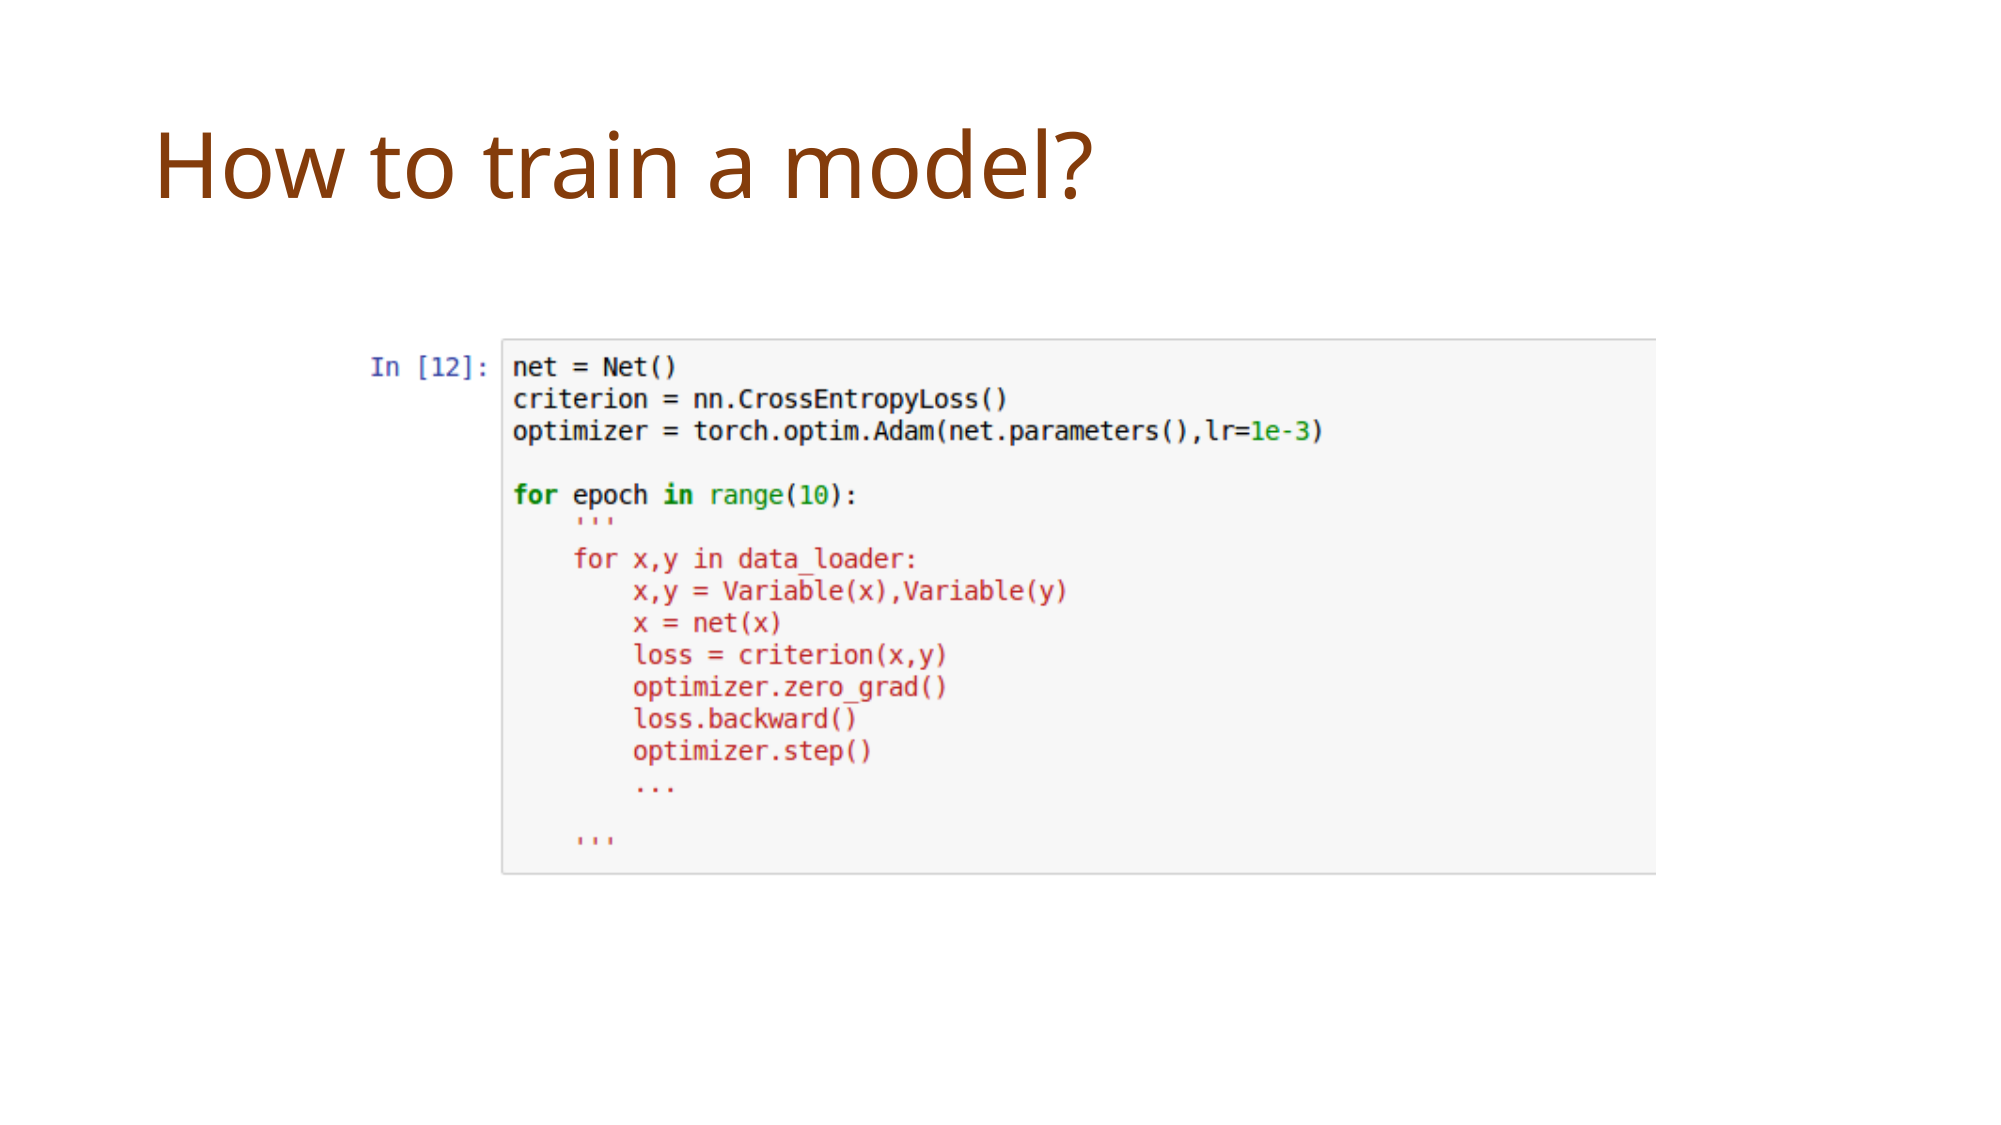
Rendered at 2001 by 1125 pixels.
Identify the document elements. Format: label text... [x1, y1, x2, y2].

title How to train a model? [137, 59, 1863, 278]
picture [353, 337, 1656, 879]
